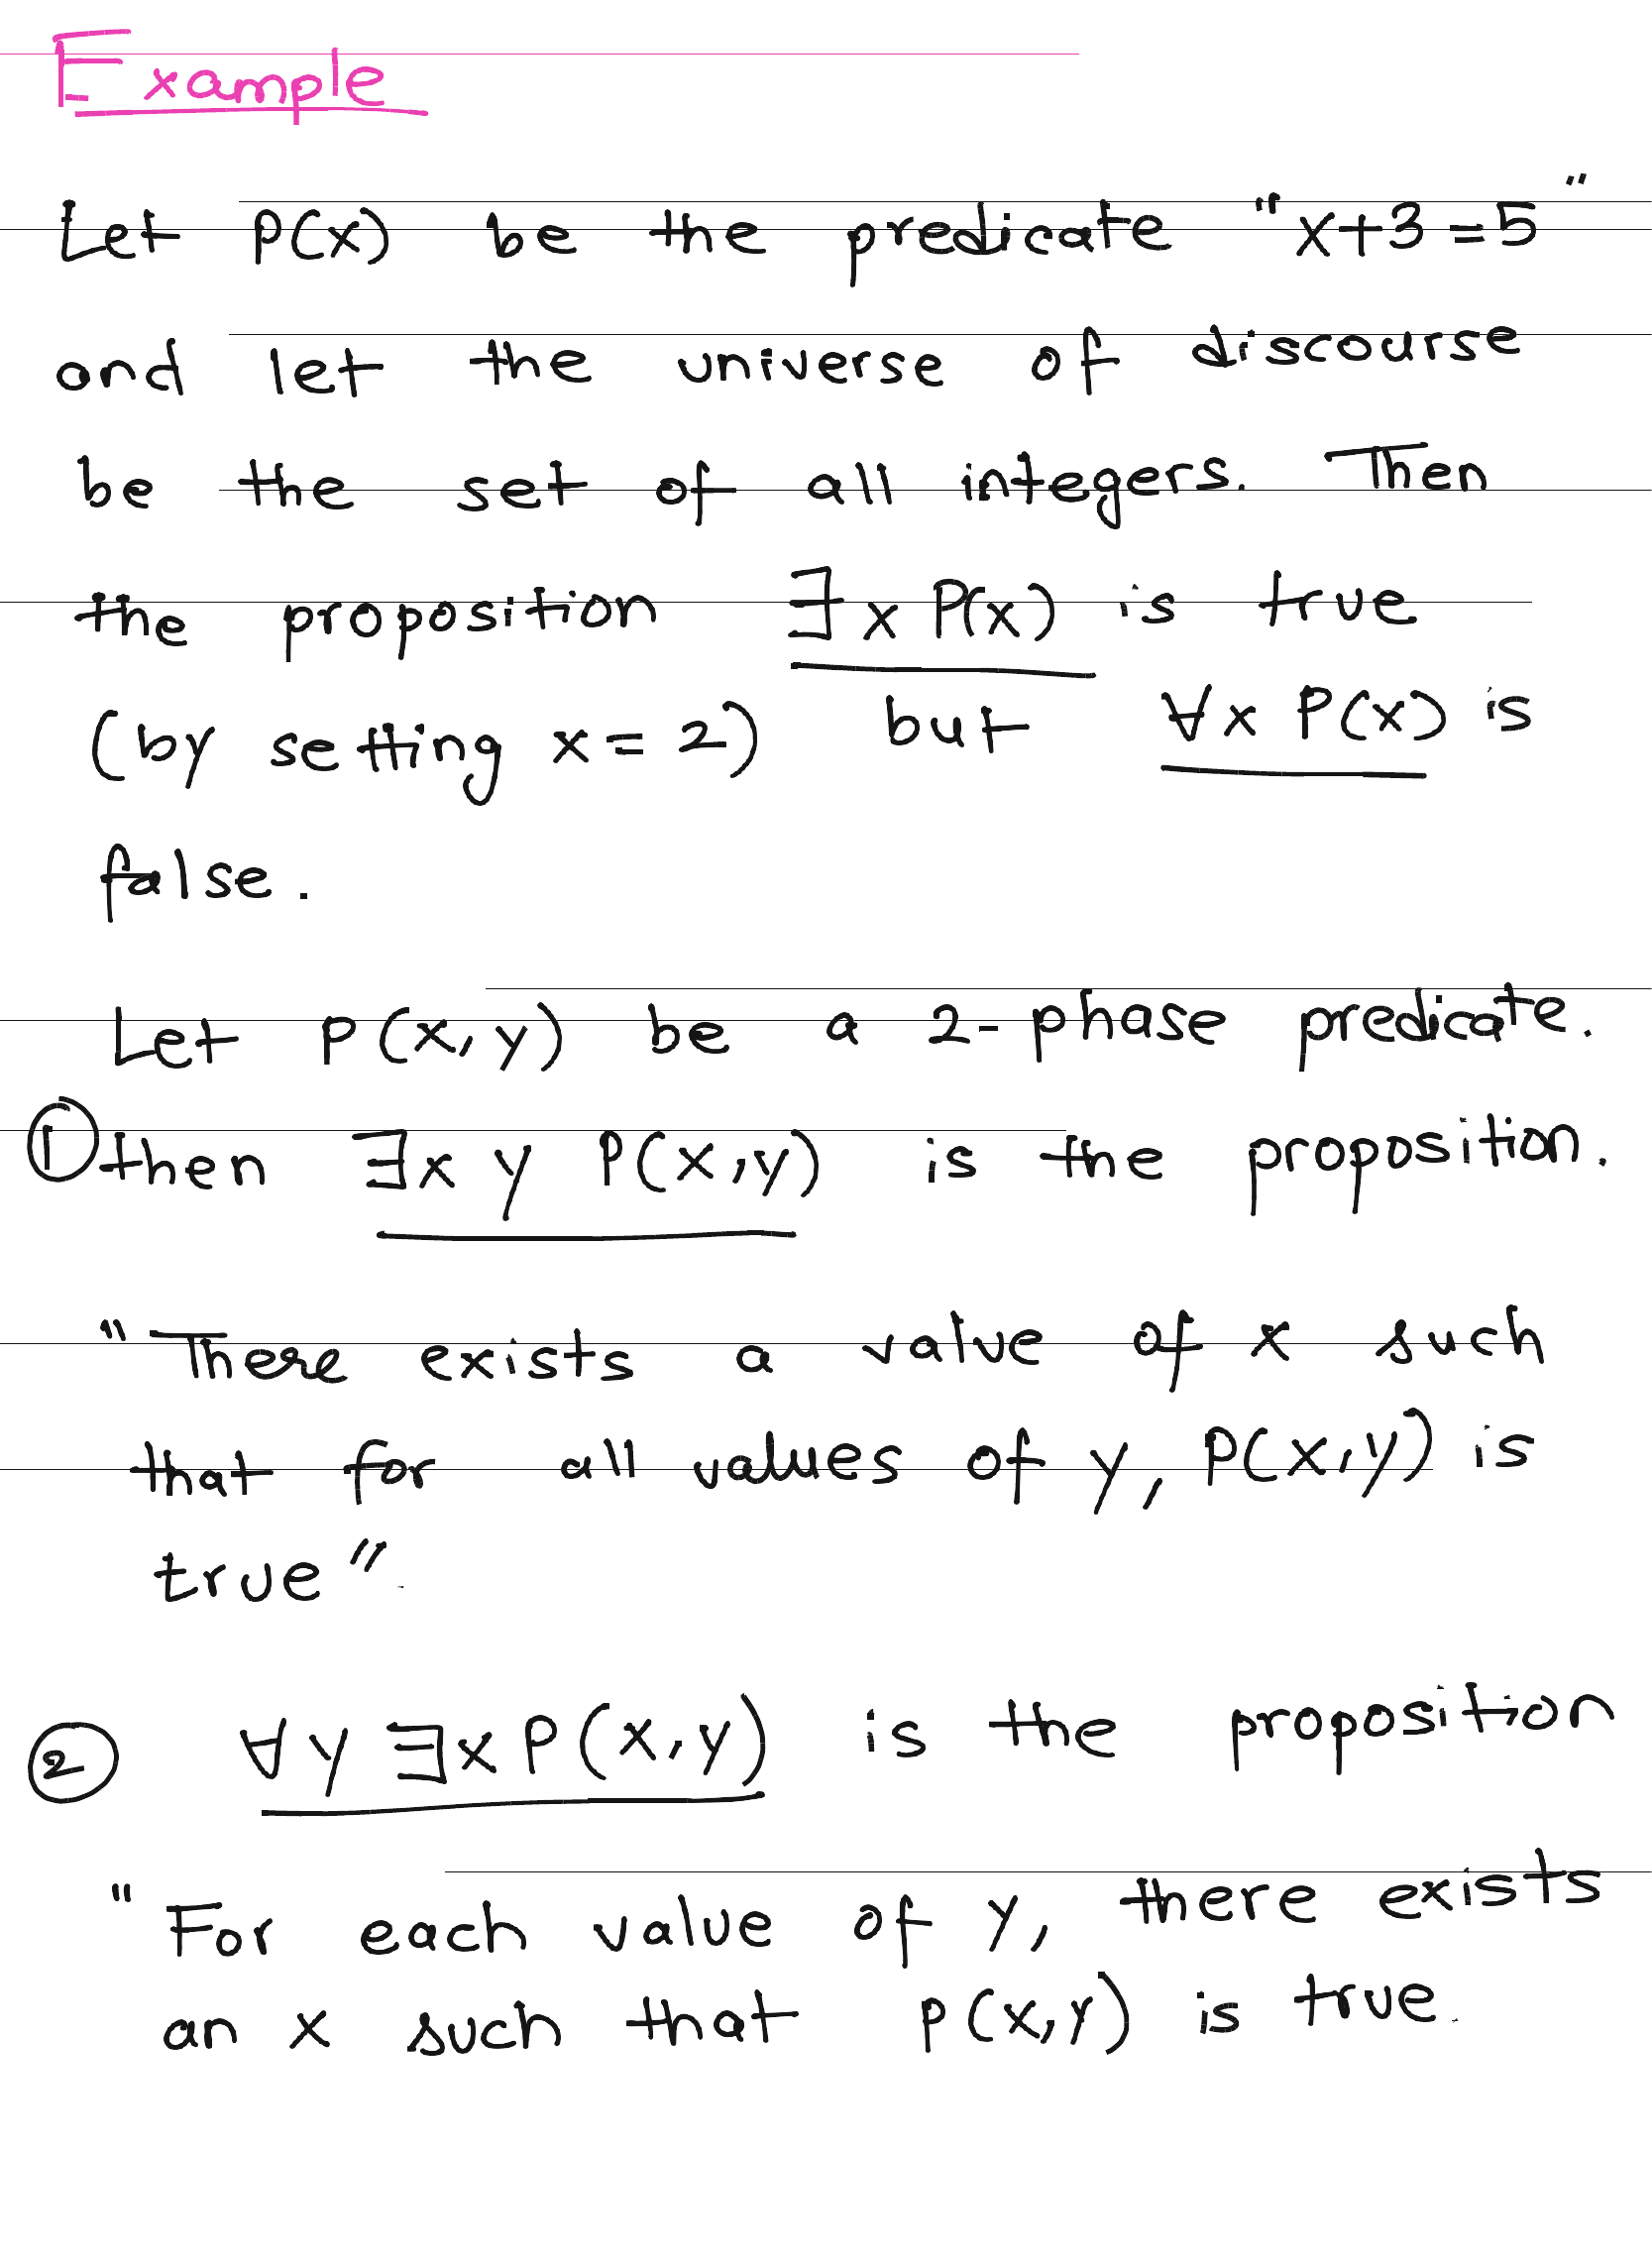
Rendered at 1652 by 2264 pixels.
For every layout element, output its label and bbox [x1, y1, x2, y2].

picture [466, 600, 496, 631]
picture [461, 1349, 494, 1379]
picture [1363, 1704, 1394, 1738]
picture [271, 348, 283, 396]
text_box [1437, 1683, 1444, 1692]
text_box [1565, 172, 1574, 188]
text_box [291, 207, 388, 265]
picture [981, 706, 1030, 753]
picture [553, 730, 589, 763]
picture [1523, 1847, 1600, 1903]
picture [879, 352, 906, 385]
text_box [1207, 2002, 1241, 2033]
text_box [1463, 1136, 1471, 1167]
picture [986, 601, 1020, 637]
text_box [791, 662, 1097, 679]
picture [550, 350, 592, 384]
picture [548, 460, 588, 507]
text_box [164, 2018, 237, 2051]
picture [419, 1154, 455, 1189]
picture [847, 223, 875, 287]
text_box [933, 578, 969, 639]
picture [946, 1146, 976, 1178]
picture [1070, 1996, 1094, 2046]
text_box [886, 216, 947, 255]
text_box [1451, 2017, 1459, 2024]
picture [1403, 1408, 1433, 1483]
picture [1388, 201, 1424, 249]
picture [1126, 1148, 1163, 1180]
picture [703, 1909, 730, 1946]
picture [536, 1002, 563, 1072]
text_box [726, 1429, 821, 1485]
text_box [1098, 1971, 1130, 2056]
picture [1570, 1694, 1614, 1728]
picture [397, 603, 422, 660]
picture [782, 350, 808, 381]
text_box [655, 459, 737, 526]
picture [1362, 1431, 1397, 1499]
picture [910, 1335, 942, 1363]
text_box [186, 69, 322, 105]
picture [313, 477, 354, 509]
picture [826, 1011, 858, 1045]
text_box [1486, 686, 1493, 694]
text_box [1239, 328, 1257, 364]
picture [357, 723, 425, 772]
picture [137, 723, 176, 762]
text_box [1197, 1990, 1206, 1999]
picture [1331, 1710, 1357, 1776]
picture [1090, 1441, 1128, 1516]
picture [739, 1910, 772, 1947]
text_box [667, 1740, 682, 1762]
text_box [819, 351, 871, 385]
picture [74, 592, 149, 636]
picture [1424, 332, 1444, 361]
text_box [740, 1693, 766, 1788]
picture [788, 566, 845, 640]
text_box [1597, 1157, 1606, 1169]
picture [736, 1345, 774, 1374]
picture [688, 1021, 729, 1054]
picture [429, 601, 456, 631]
text_box [261, 1791, 765, 1817]
picture [863, 601, 898, 641]
picture [1339, 1448, 1353, 1473]
text_box [244, 1346, 349, 1384]
picture [76, 454, 111, 509]
text_box [376, 1230, 798, 1242]
picture [524, 1715, 557, 1774]
picture [241, 1563, 272, 1603]
picture [420, 1345, 452, 1382]
picture [648, 209, 713, 255]
picture [1040, 1135, 1115, 1178]
picture [1398, 1983, 1436, 2022]
text_box [963, 586, 986, 639]
picture [283, 1561, 320, 1602]
text_box [294, 348, 384, 397]
picture [647, 1003, 680, 1054]
picture [1372, 590, 1417, 624]
text_box [270, 732, 339, 772]
text_box [397, 1583, 404, 1591]
picture [457, 477, 490, 511]
picture [1192, 324, 1237, 368]
text_box [926, 1137, 936, 1145]
text_box [929, 1158, 937, 1185]
text_box [967, 1426, 1046, 1505]
picture [130, 1441, 192, 1496]
text_box [989, 1699, 1116, 1758]
picture [254, 1918, 273, 1955]
picture [123, 479, 153, 509]
text_box [433, 735, 501, 806]
picture [1143, 1478, 1162, 1510]
text_box [1394, 986, 1444, 1043]
picture [731, 1158, 745, 1184]
text_box [1463, 1867, 1517, 1906]
picture [1240, 1883, 1269, 1920]
text_box [1443, 1011, 1472, 1041]
picture [1003, 2000, 1054, 2044]
picture [1223, 705, 1257, 736]
picture [230, 1155, 265, 1186]
picture [1376, 1319, 1413, 1365]
text_box [1577, 170, 1587, 187]
picture [922, 1996, 946, 2054]
picture [895, 1894, 934, 1969]
text_box [27, 1722, 120, 1804]
picture [56, 362, 91, 391]
text_box [1096, 198, 1172, 251]
picture [458, 1732, 496, 1774]
text_box [1238, 483, 1246, 494]
text_box [563, 1328, 633, 1382]
picture [386, 1722, 447, 1784]
text_box [1484, 1424, 1535, 1467]
text_box [1298, 1003, 1363, 1075]
text_box [343, 1438, 438, 1508]
picture [360, 1920, 399, 1955]
text_box [865, 1731, 875, 1755]
picture [915, 354, 943, 387]
text_box [1132, 582, 1174, 624]
picture [91, 710, 125, 781]
picture [238, 459, 302, 507]
picture [150, 1329, 232, 1380]
picture [99, 1132, 175, 1185]
picture [99, 360, 136, 388]
text_box [867, 1708, 877, 1721]
picture [349, 1538, 387, 1572]
picture [1259, 569, 1323, 627]
text_box [604, 1438, 635, 1481]
text_box [1459, 1115, 1468, 1125]
picture [166, 1902, 242, 1958]
picture [1365, 1985, 1391, 2019]
picture [854, 1904, 883, 1940]
text_box [380, 1007, 473, 1064]
text_box [1386, 1131, 1451, 1169]
text_box [1439, 1707, 1447, 1730]
picture [861, 1334, 894, 1364]
picture [1380, 331, 1413, 362]
text_box [1362, 1005, 1389, 1043]
text_box [504, 1354, 516, 1377]
picture [626, 1996, 703, 2047]
picture [699, 1721, 730, 1775]
picture [1031, 1925, 1047, 1953]
picture [1505, 1304, 1544, 1364]
picture [619, 1719, 656, 1760]
text_box [1492, 981, 1569, 1033]
picture [143, 68, 177, 101]
text_box [1324, 441, 1451, 490]
text_box [199, 1450, 274, 1497]
text_box [1462, 1682, 1558, 1734]
picture [174, 848, 188, 900]
picture [352, 1129, 407, 1190]
picture [827, 1443, 861, 1480]
text_box [1248, 1137, 1378, 1217]
text_box [978, 1025, 998, 1032]
picture [1028, 582, 1054, 641]
picture [872, 1445, 902, 1484]
picture [929, 1004, 970, 1044]
text_box [1340, 690, 1447, 741]
text_box [606, 733, 646, 755]
picture [1134, 1309, 1203, 1393]
picture [751, 1988, 800, 2043]
text_box [331, 47, 385, 105]
picture [185, 1156, 215, 1189]
text_box [1449, 223, 1487, 244]
text_box [1296, 211, 1382, 258]
text_box [1266, 334, 1373, 365]
picture [112, 1883, 131, 1902]
picture [1486, 326, 1520, 355]
text_box [282, 601, 343, 662]
text_box [498, 1024, 529, 1074]
picture [717, 354, 750, 381]
picture [930, 717, 965, 747]
picture [537, 224, 577, 254]
picture [724, 222, 767, 254]
picture [760, 347, 772, 381]
picture [713, 2010, 744, 2042]
text_box [1231, 1707, 1322, 1771]
picture [1199, 1886, 1234, 1921]
picture [1459, 463, 1487, 492]
picture [288, 2010, 330, 2049]
picture [527, 1347, 557, 1379]
text_box [1118, 602, 1126, 620]
text_box [52, 29, 132, 108]
picture [469, 339, 540, 386]
picture [1080, 326, 1120, 396]
picture [950, 1309, 965, 1363]
picture [255, 208, 282, 265]
picture [1120, 1876, 1186, 1924]
picture [637, 1130, 666, 1192]
text_box [855, 461, 893, 505]
picture [885, 695, 920, 745]
picture [1025, 225, 1052, 256]
picture [308, 1728, 348, 1791]
picture [1205, 1425, 1237, 1486]
picture [500, 479, 542, 509]
picture [1403, 1701, 1436, 1735]
text_box [299, 892, 307, 900]
picture [322, 1016, 356, 1066]
text_box [1469, 1013, 1505, 1045]
picture [240, 1718, 286, 1779]
text_box [154, 1552, 226, 1603]
picture [967, 1988, 994, 2042]
text_box [960, 451, 1229, 529]
text_box [952, 201, 1011, 256]
picture [892, 1721, 927, 1758]
picture [808, 474, 845, 505]
text_box [1159, 764, 1427, 779]
text_box [407, 2000, 561, 2056]
text_box [1058, 226, 1092, 254]
picture [1160, 684, 1212, 742]
picture [678, 353, 712, 384]
picture [694, 1459, 718, 1489]
picture [487, 212, 524, 258]
text_box [679, 701, 757, 778]
picture [146, 338, 183, 396]
picture [1250, 1320, 1290, 1362]
picture [1279, 1885, 1316, 1923]
picture [594, 1916, 627, 1952]
text_box [973, 1329, 1043, 1365]
picture [1080, 988, 1114, 1040]
text_box [510, 1337, 518, 1347]
picture [100, 1318, 126, 1341]
picture [988, 1895, 1018, 1952]
picture [1293, 1974, 1356, 2026]
picture [561, 1456, 593, 1479]
text_box [754, 1129, 819, 1198]
picture [1450, 330, 1480, 361]
text_box [71, 106, 429, 118]
picture [184, 727, 215, 790]
text_box [1582, 1028, 1594, 1038]
text_box [1199, 2008, 1204, 2037]
picture [676, 1143, 714, 1181]
picture [1495, 201, 1536, 246]
picture [1336, 588, 1364, 621]
picture [1287, 1436, 1327, 1476]
text_box [504, 594, 514, 629]
picture [1033, 1005, 1065, 1064]
text_box [1121, 1003, 1226, 1045]
text_box [1479, 1113, 1579, 1167]
text_box [99, 844, 161, 923]
text_box [205, 861, 273, 898]
picture [1379, 1879, 1453, 1919]
text_box [1497, 695, 1532, 732]
picture [579, 1703, 609, 1781]
text_box [1255, 192, 1280, 214]
picture [1428, 1331, 1456, 1355]
picture [1244, 1426, 1277, 1483]
text_box [1475, 1443, 1479, 1467]
text_box [27, 1095, 100, 1183]
text_box [115, 1006, 239, 1070]
picture [599, 1130, 622, 1186]
text_box [642, 1894, 695, 1946]
picture [407, 1921, 436, 1951]
text_box [446, 1900, 526, 1954]
text_box [525, 587, 656, 629]
picture [494, 1145, 531, 1221]
text_box [61, 198, 180, 262]
picture [1032, 346, 1061, 381]
picture [155, 616, 187, 646]
text_box [1487, 701, 1492, 723]
picture [1471, 1326, 1497, 1357]
picture [350, 603, 383, 637]
picture [1296, 685, 1332, 739]
